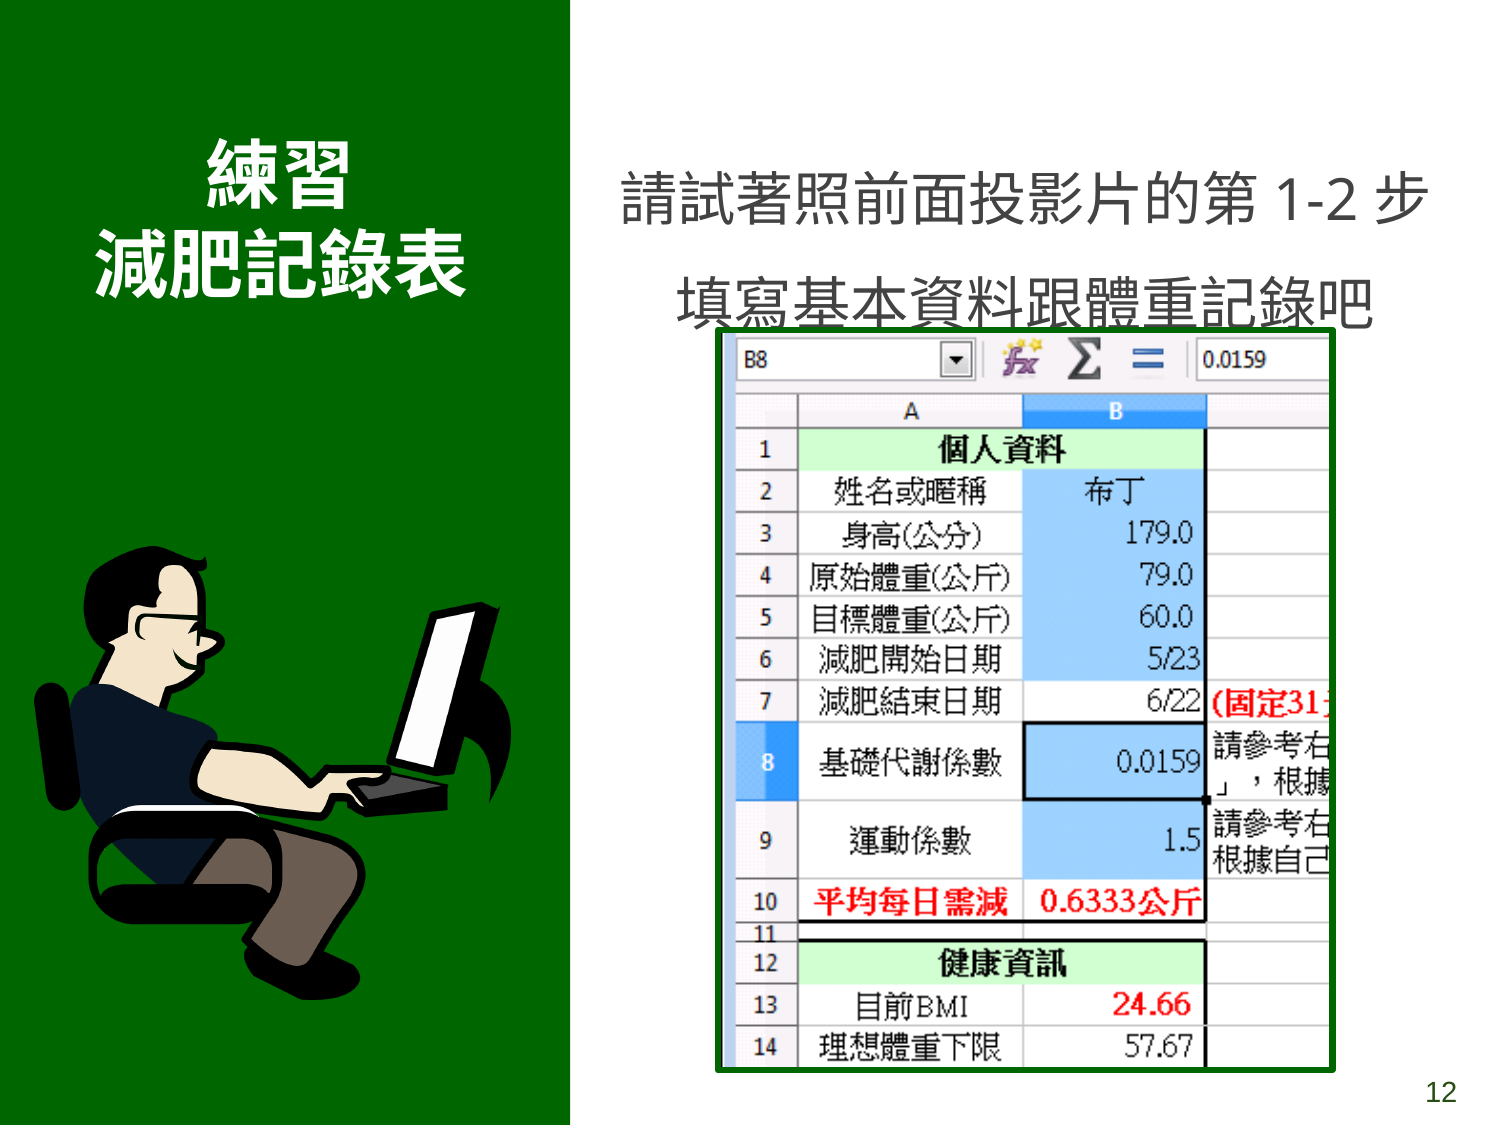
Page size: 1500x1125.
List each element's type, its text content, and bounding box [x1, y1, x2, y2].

picture [720, 332, 1330, 1068]
slide_number ‹#› [1410, 1056, 1500, 1125]
title 練習 減肥記錄表 [51, 112, 511, 246]
list 請試著照前面投影片的第1-2步 填寫基本資料跟體重記錄吧 [601, 112, 1449, 1000]
picture [34, 546, 511, 1000]
